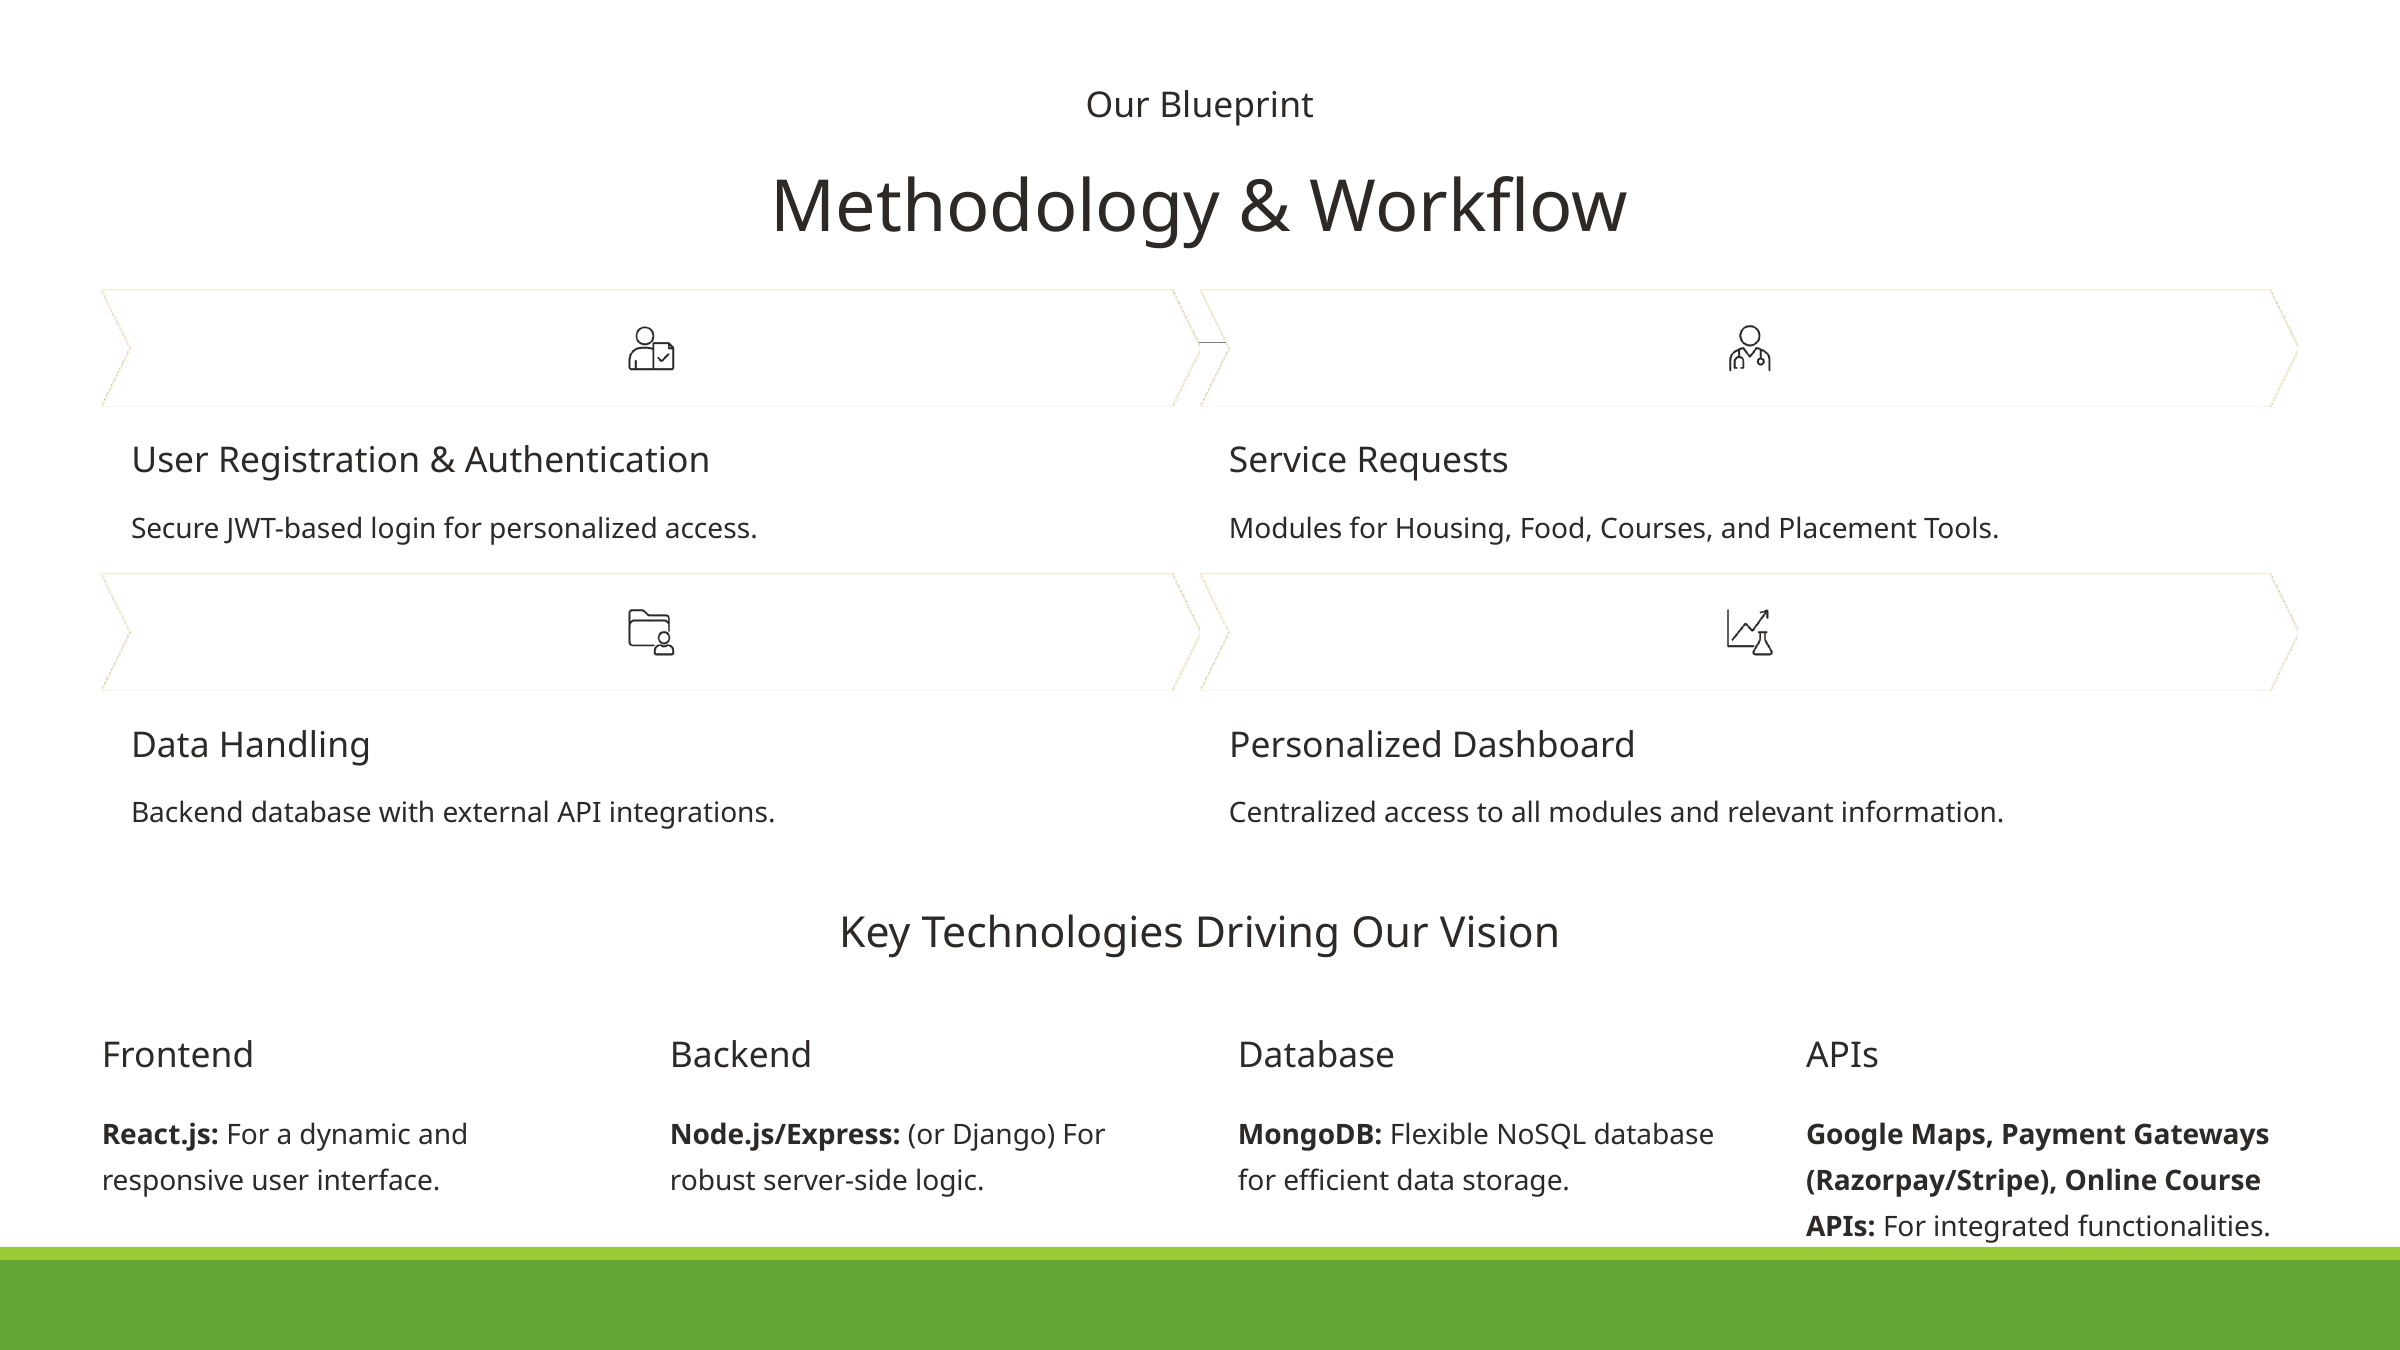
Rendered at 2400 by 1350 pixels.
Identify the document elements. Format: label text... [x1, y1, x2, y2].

text_box Google Maps, Payment Gateways (Razorpay/Stripe), Online Course APIs: For integrated functionalities. [1806, 1104, 2302, 1245]
text_box Backend database with external API integrations. [131, 782, 1171, 830]
text_box Centralized access to all modules and relevant information. [1229, 782, 2269, 830]
text_box Data Handling [131, 719, 496, 766]
text_box APIs [1806, 1029, 2171, 1076]
text_box Database [1237, 1029, 1603, 1076]
text_box MongoDB: Flexible NoSQL database for efficient data storage. [1237, 1104, 1734, 1198]
text_box Methodology & Workflow [752, 154, 1648, 246]
text_box React.js: For a dynamic and responsive user interface. [101, 1104, 598, 1198]
picture [101, 573, 2299, 692]
text_box Key Technologies Driving Our Vision [822, 902, 1578, 957]
text_box Our Blueprint [1017, 80, 1383, 126]
text_box Service Requests [1229, 435, 1594, 481]
picture [101, 288, 2299, 407]
text_box Node.js/Express: (or Django) For robust server-side logic. [669, 1104, 1166, 1198]
text_box User Registration & Authentication [131, 435, 743, 481]
text_box Backend [669, 1029, 1035, 1076]
text_box Secure JWT-based login for personalized access. [131, 498, 1171, 545]
text_box Personalized Dashboard [1229, 719, 1657, 766]
text_box Frontend [101, 1029, 467, 1076]
text_box Modules for Housing, Food, Courses, and Placement Tools. [1229, 498, 2269, 545]
